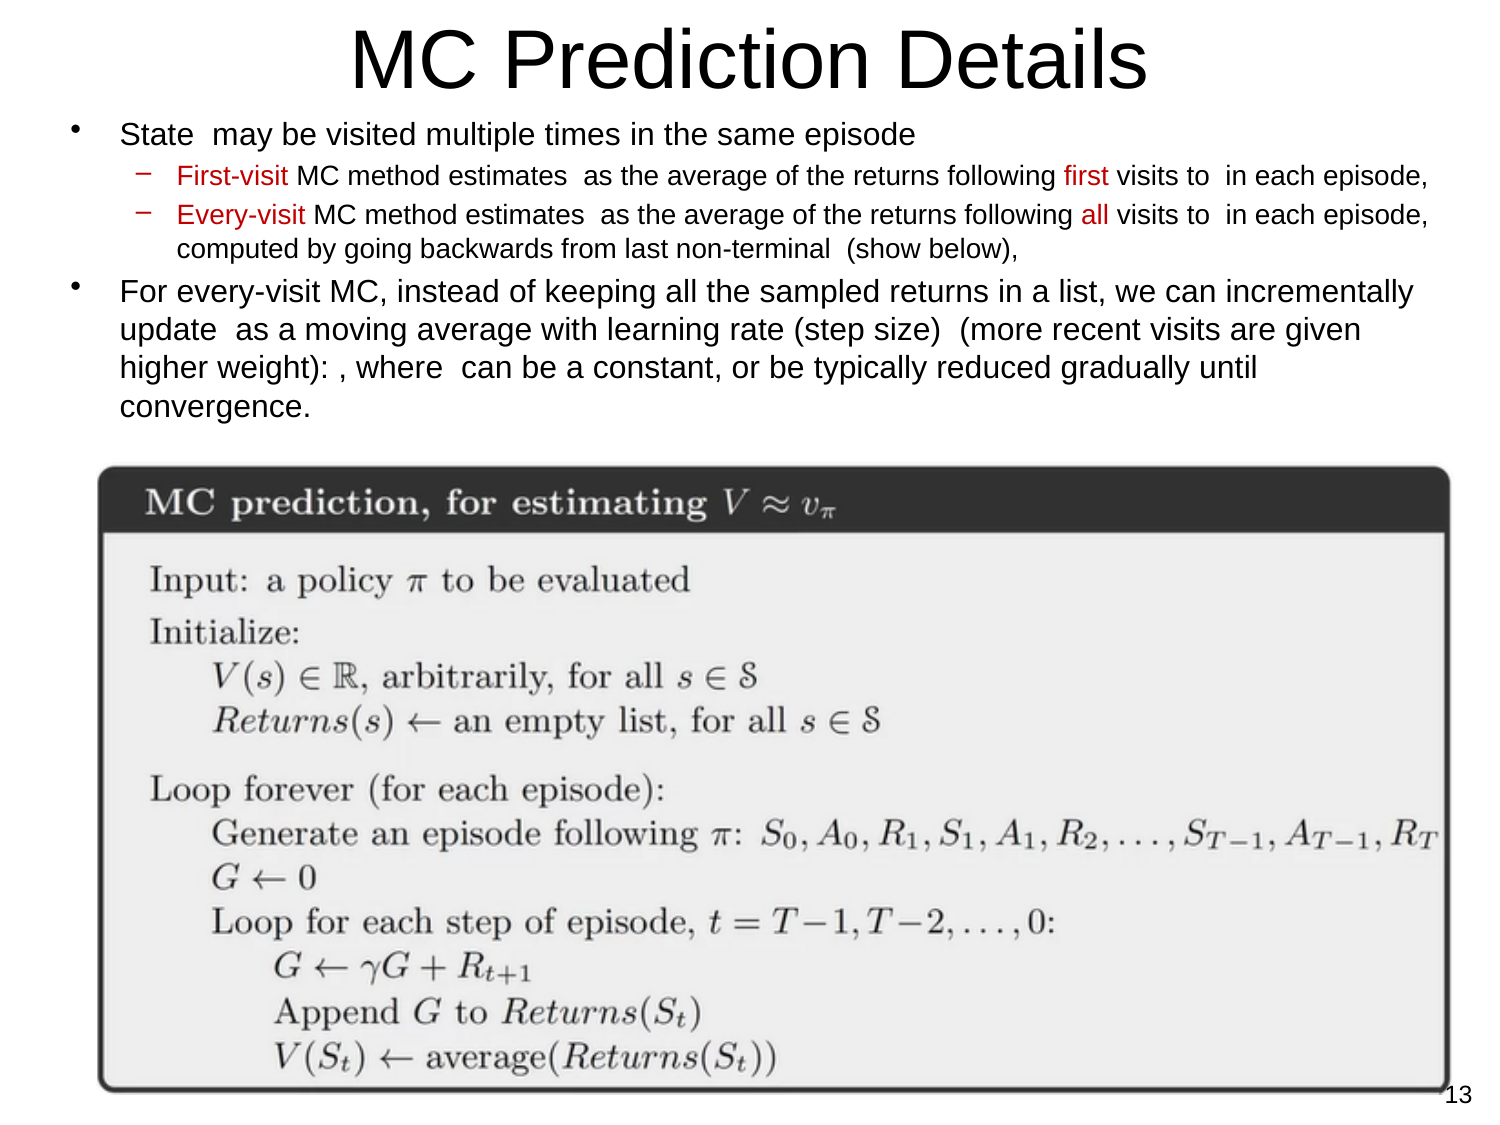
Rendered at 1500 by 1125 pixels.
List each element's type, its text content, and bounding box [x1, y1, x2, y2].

slide_number 13 [1137, 1070, 1488, 1112]
title MC Prediction Details [74, 0, 1426, 127]
picture [96, 462, 1454, 1095]
